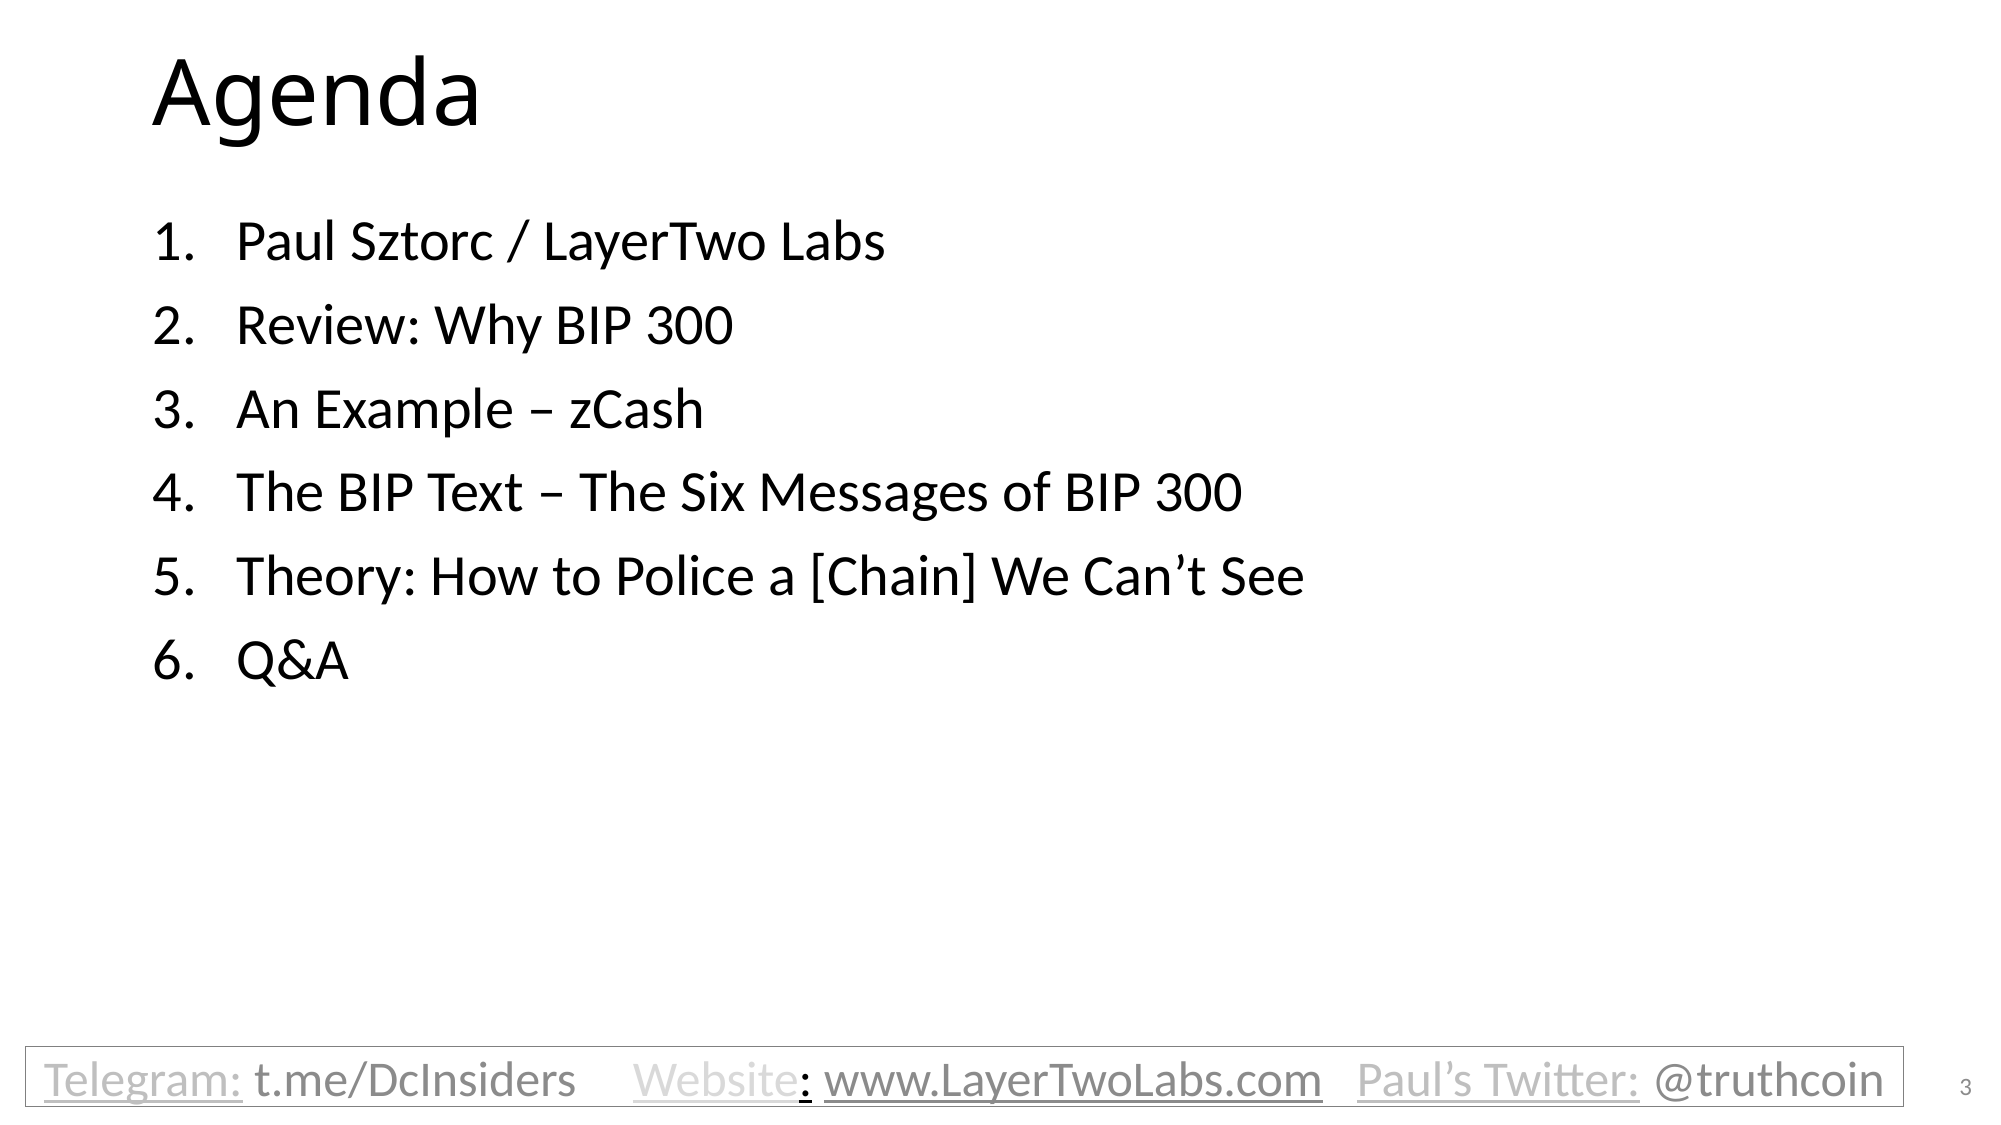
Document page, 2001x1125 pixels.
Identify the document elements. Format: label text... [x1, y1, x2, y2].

title Agenda [137, 32, 1863, 159]
slide_number 3 [1915, 1055, 1987, 1116]
footer Telegram: t.me/DcInsiders Website: www.LayerTwoLabs.com Paul’s Twitter: @truthcoin [25, 1046, 1904, 1107]
list Paul Sztorc / LayerTwo Labs Review: Why BIP 300 An Example – zCash The BIP Text – The Six Messages of BIP 300 Theory: How to Police a [Chain] We Can’t See Q&A [137, 202, 1863, 1014]
